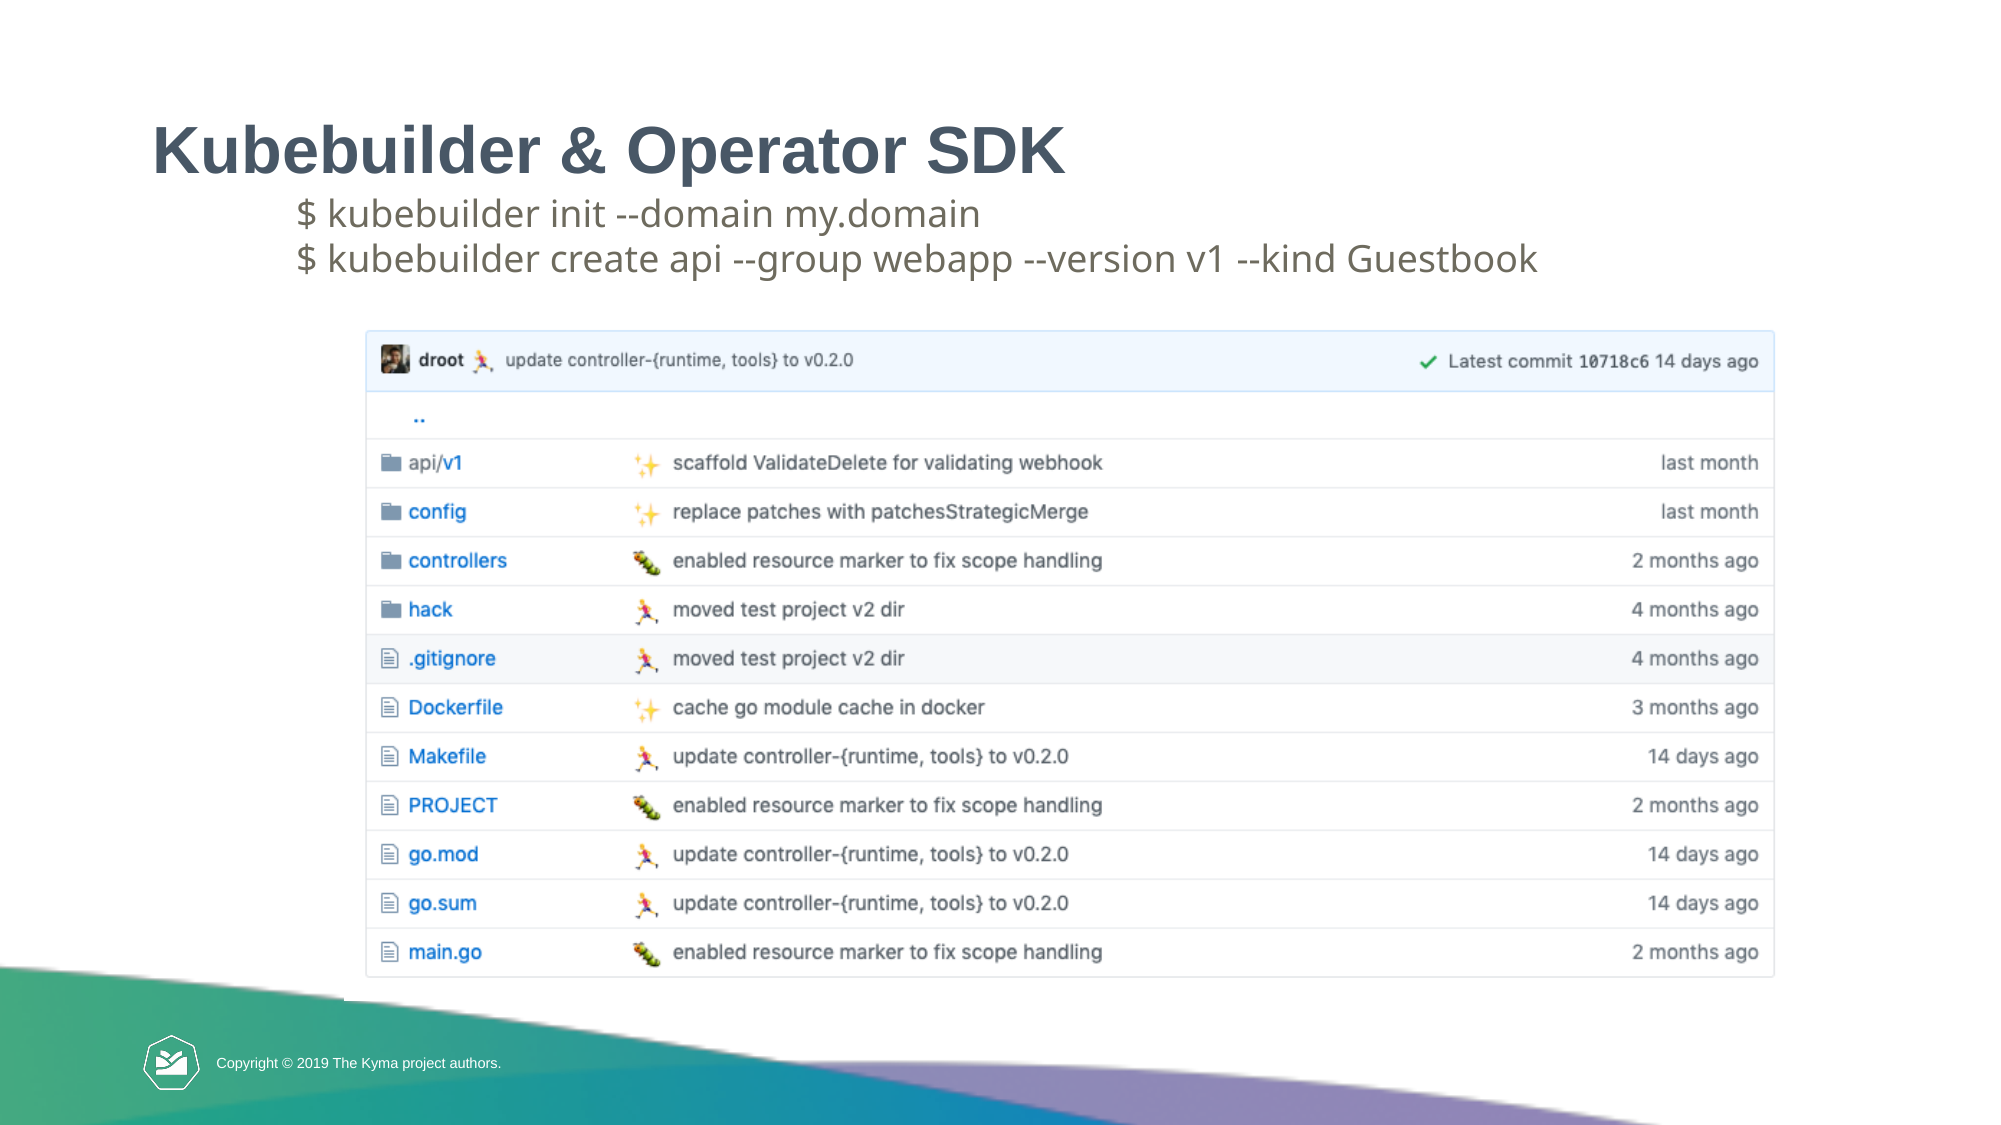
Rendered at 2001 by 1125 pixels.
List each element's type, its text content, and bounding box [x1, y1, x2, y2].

title Kubebuilder & Operator SDK [137, 59, 1863, 278]
text_box $ kubebuilder init --domain my.domain $ kubebuilder create api --group webapp --version v1 --kind Guestbook [281, 182, 1555, 333]
picture [0, 316, 2001, 1125]
